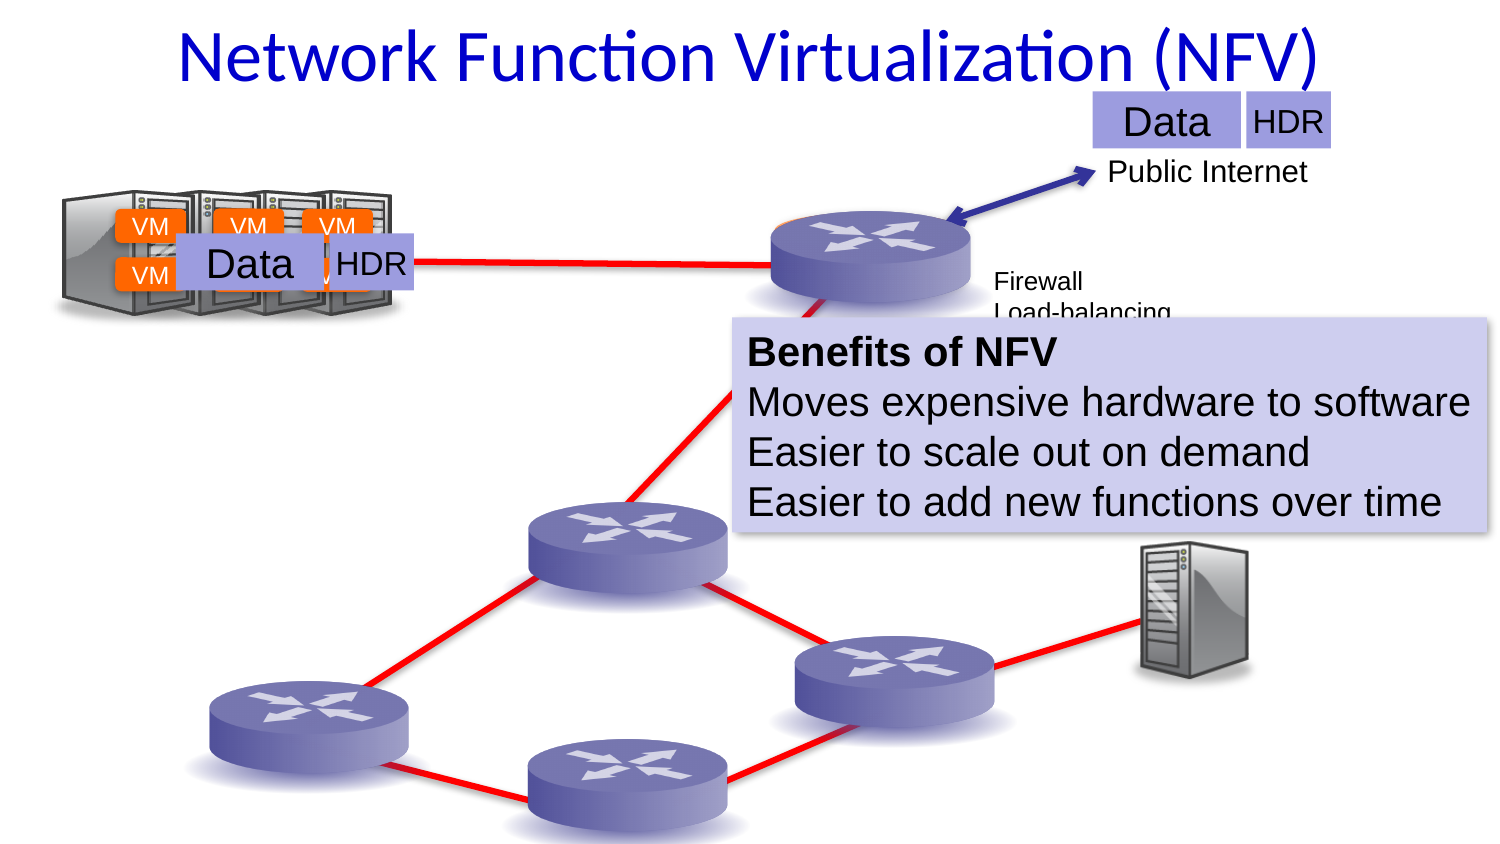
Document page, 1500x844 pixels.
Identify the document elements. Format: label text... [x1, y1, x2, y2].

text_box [175, 233, 415, 291]
text_box Firewall Load-balancing NAT Deep Packet Inspection DDoS Mitigation [998, 257, 1284, 315]
picture [181, 681, 432, 794]
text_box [115, 208, 374, 292]
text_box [944, 620, 1112, 683]
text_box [604, 331, 856, 528]
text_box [944, 170, 1097, 223]
text_box Public Internet [1092, 156, 1324, 234]
picture [500, 739, 751, 844]
title Network Function Virtualization (NFV) [75, 0, 1425, 122]
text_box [286, 738, 501, 805]
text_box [306, 545, 587, 726]
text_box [672, 712, 885, 805]
picture [743, 211, 994, 324]
text_box Benefits of NFV Moves expensive hardware to software Easier to scale out on demand Easier to add new functions over time [859, 317, 1487, 533]
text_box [658, 560, 841, 652]
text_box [35, 187, 815, 327]
picture [1117, 537, 1271, 693]
picture [500, 501, 752, 615]
picture [767, 635, 1018, 748]
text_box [1092, 91, 1332, 149]
